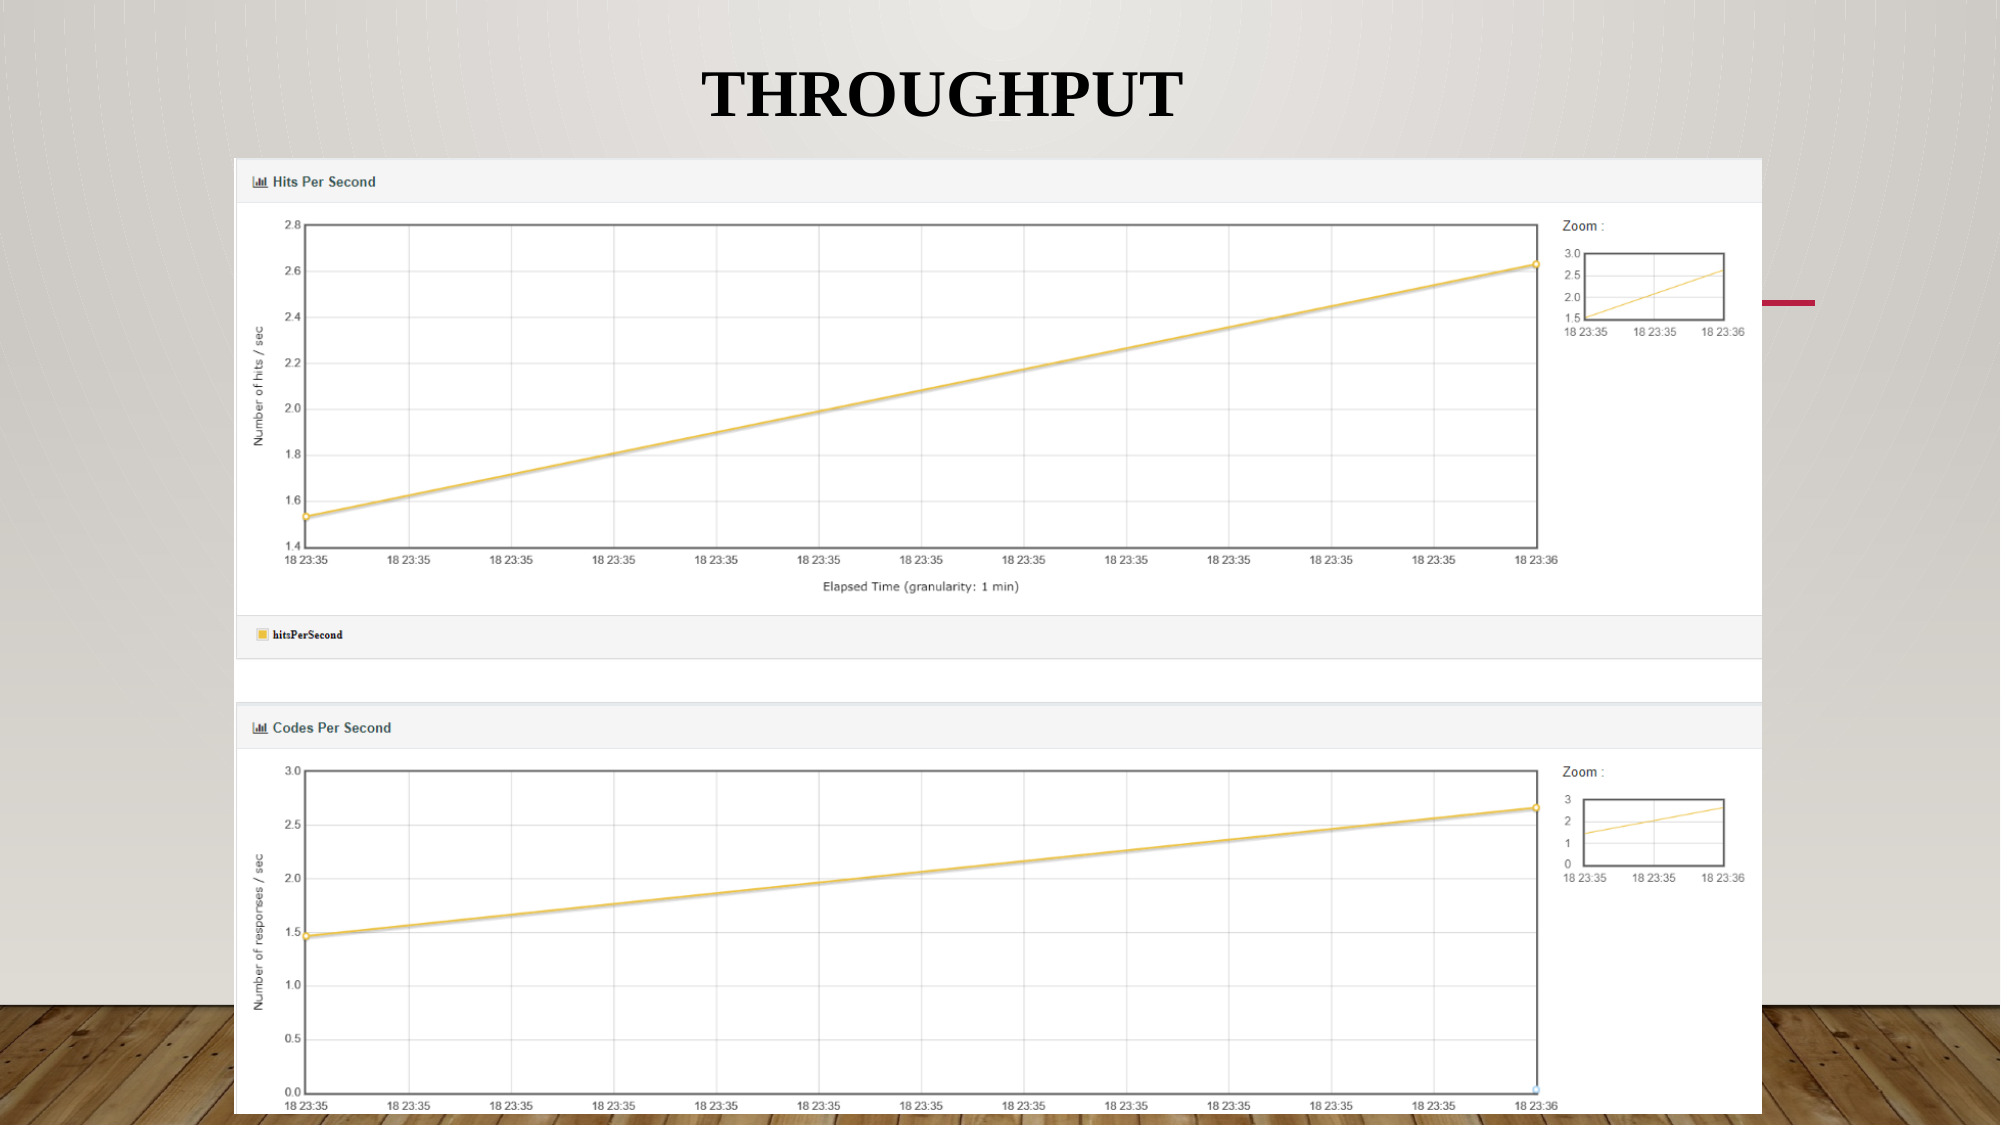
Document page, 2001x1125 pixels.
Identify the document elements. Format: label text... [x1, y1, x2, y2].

text_box Throughput [686, 51, 1273, 144]
picture [0, 158, 2000, 1125]
